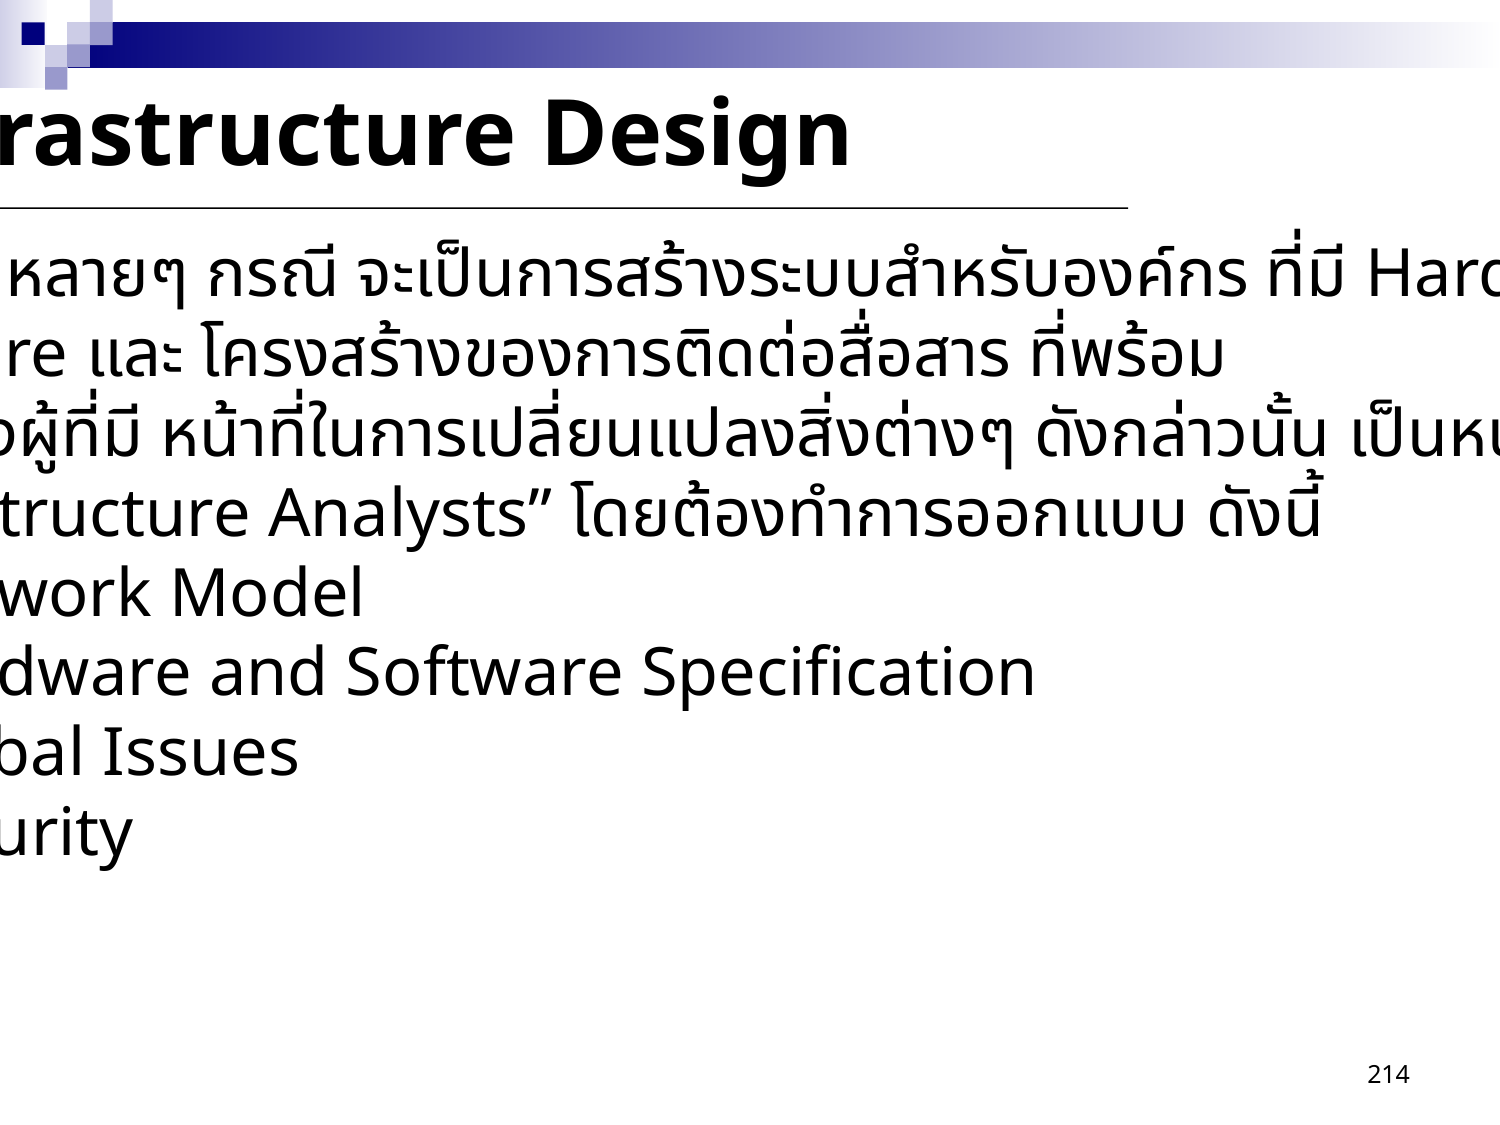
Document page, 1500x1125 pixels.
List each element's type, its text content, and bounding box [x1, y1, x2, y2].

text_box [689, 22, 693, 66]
text_box ในหลายๆ กรณี จะเป็นการสร้างระบบสำหรับองค์กร ที่มี Hardware, Software และ โครงสร้างของการติดต่อสื่อสาร ที่พร้อม ซึ่งผู้ที่มี หน้าที่ในการเปลี่ยนแปลงสิ่งต่างๆ ดังกล่าวนั้น เป็นหน้าที่ของ “Infrastructure Analysts” โดยต้องทำการออกแบบ ดังนี้ Network Model Hardware and Software Specification Global Issues Security [0, 222, 1500, 877]
slide_number 214 [1074, 1024, 1426, 1101]
text_box Infrastructure Design [0, 66, 870, 191]
